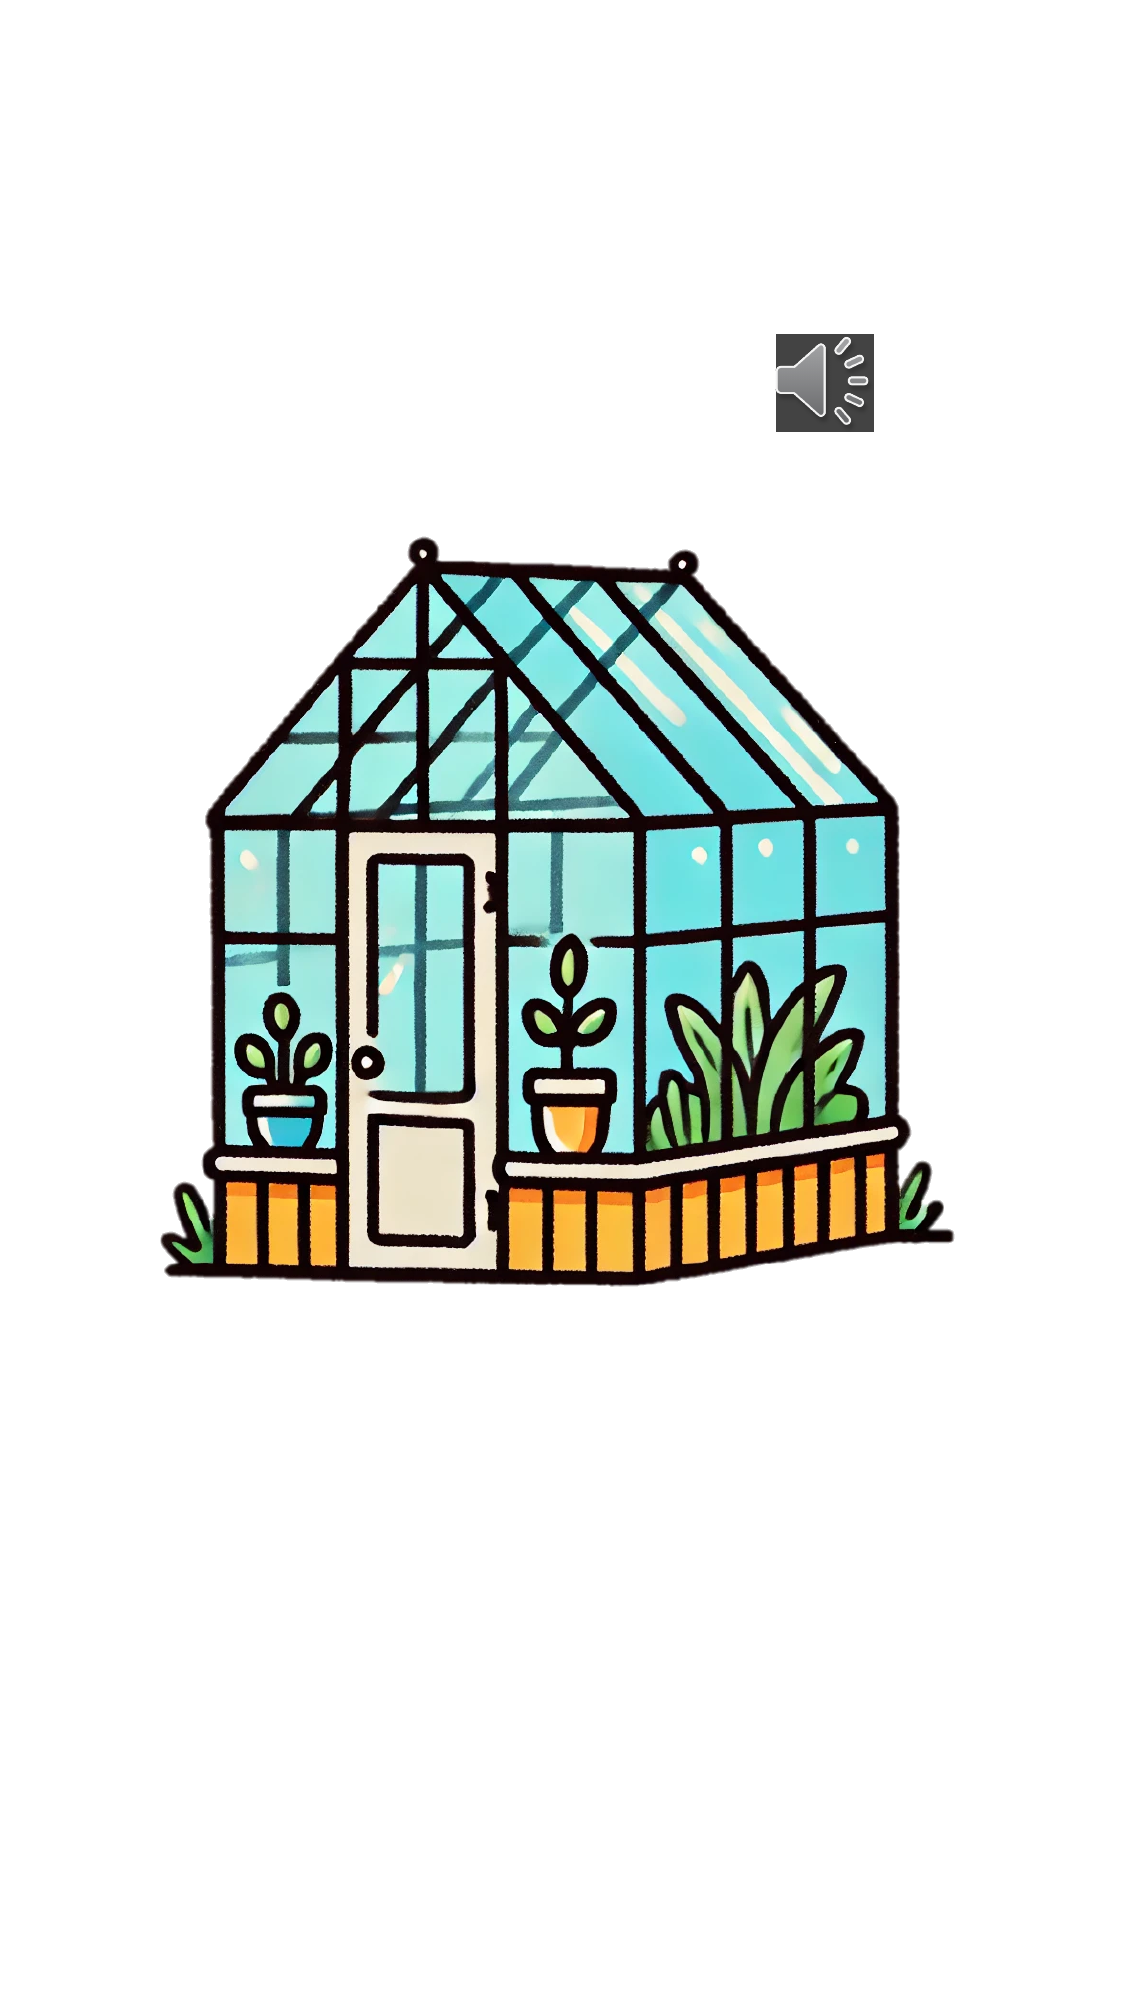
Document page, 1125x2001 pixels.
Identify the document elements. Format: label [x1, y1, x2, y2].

picture [73, 333, 1052, 1412]
